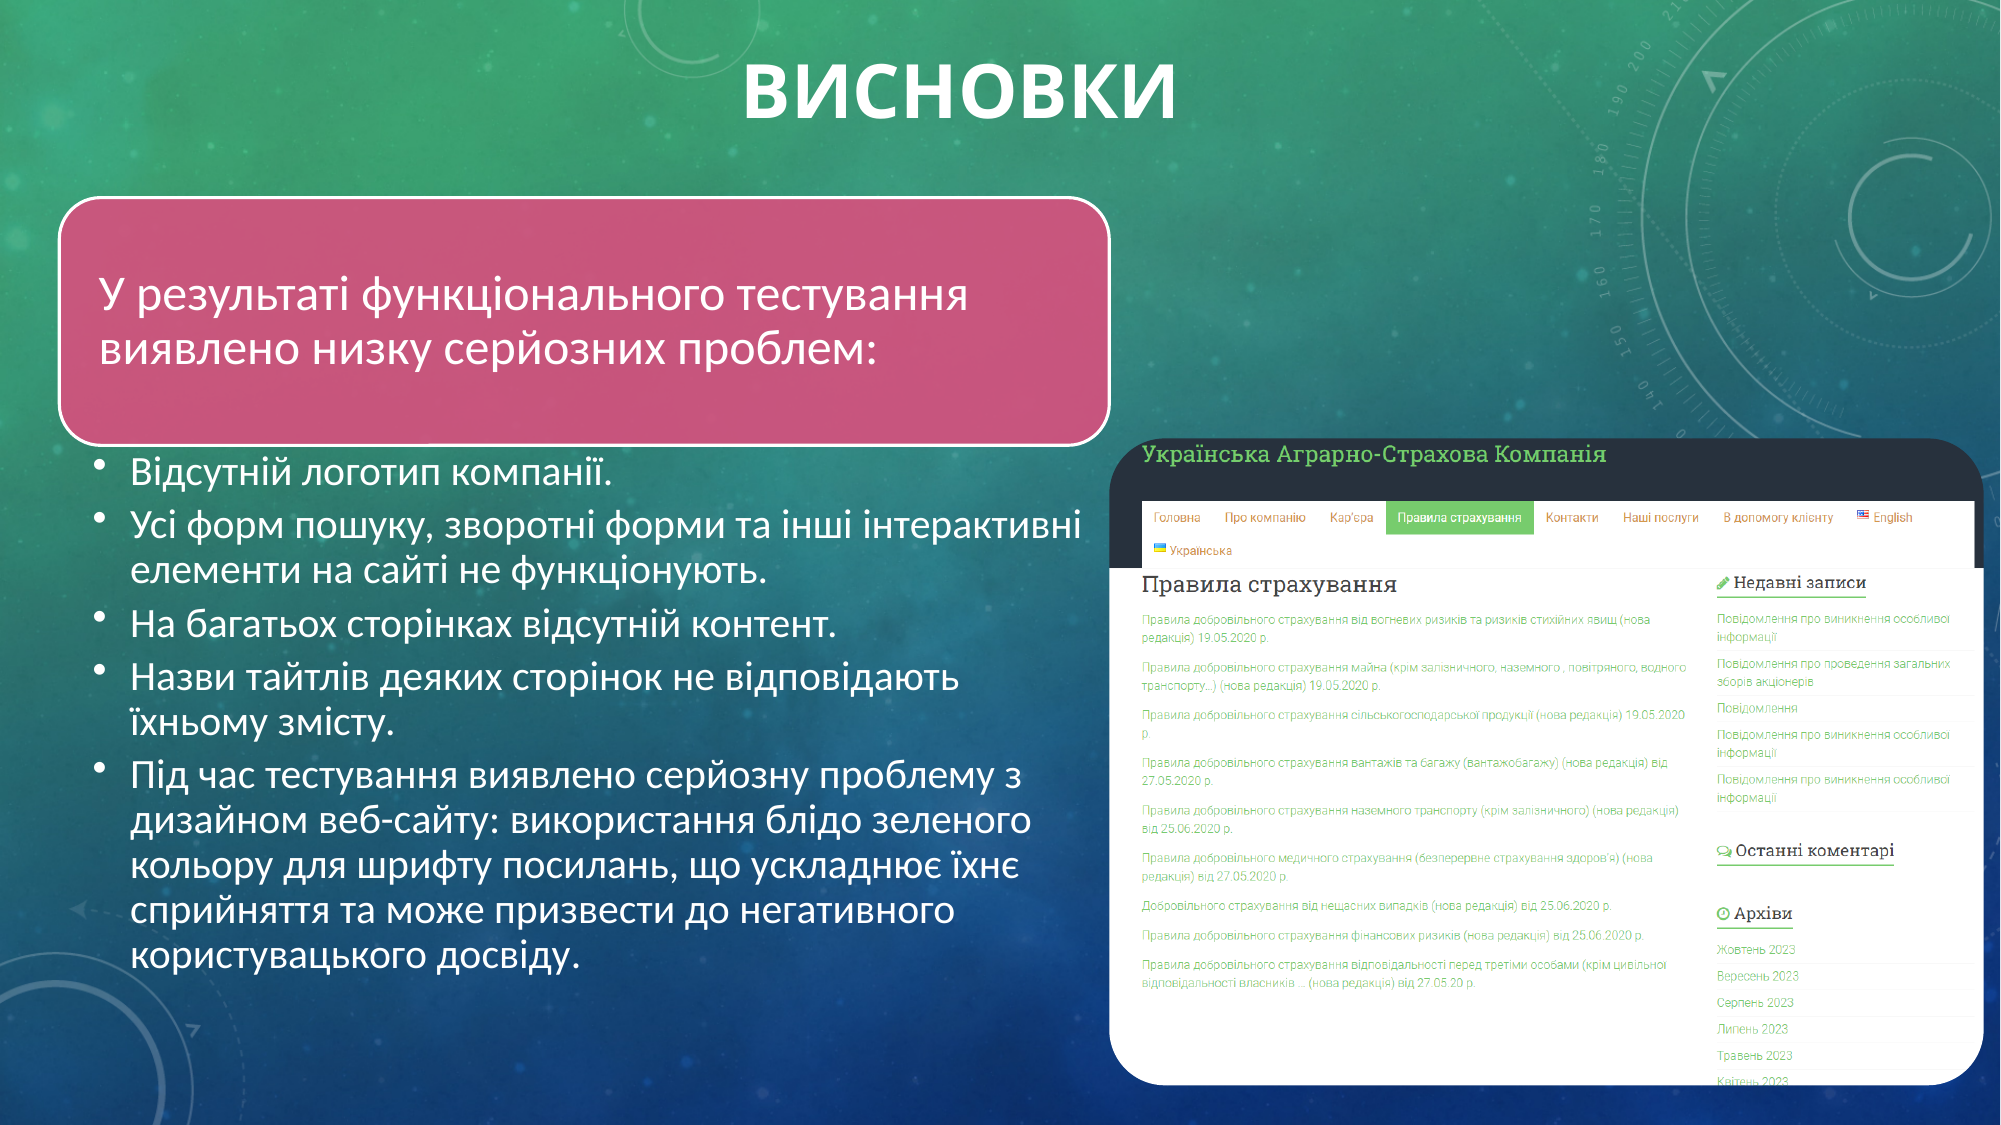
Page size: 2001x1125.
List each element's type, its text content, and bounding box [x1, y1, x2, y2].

title Висновки [129, 12, 1792, 166]
picture [0, 0, 2001, 1125]
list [59, 131, 1110, 1075]
